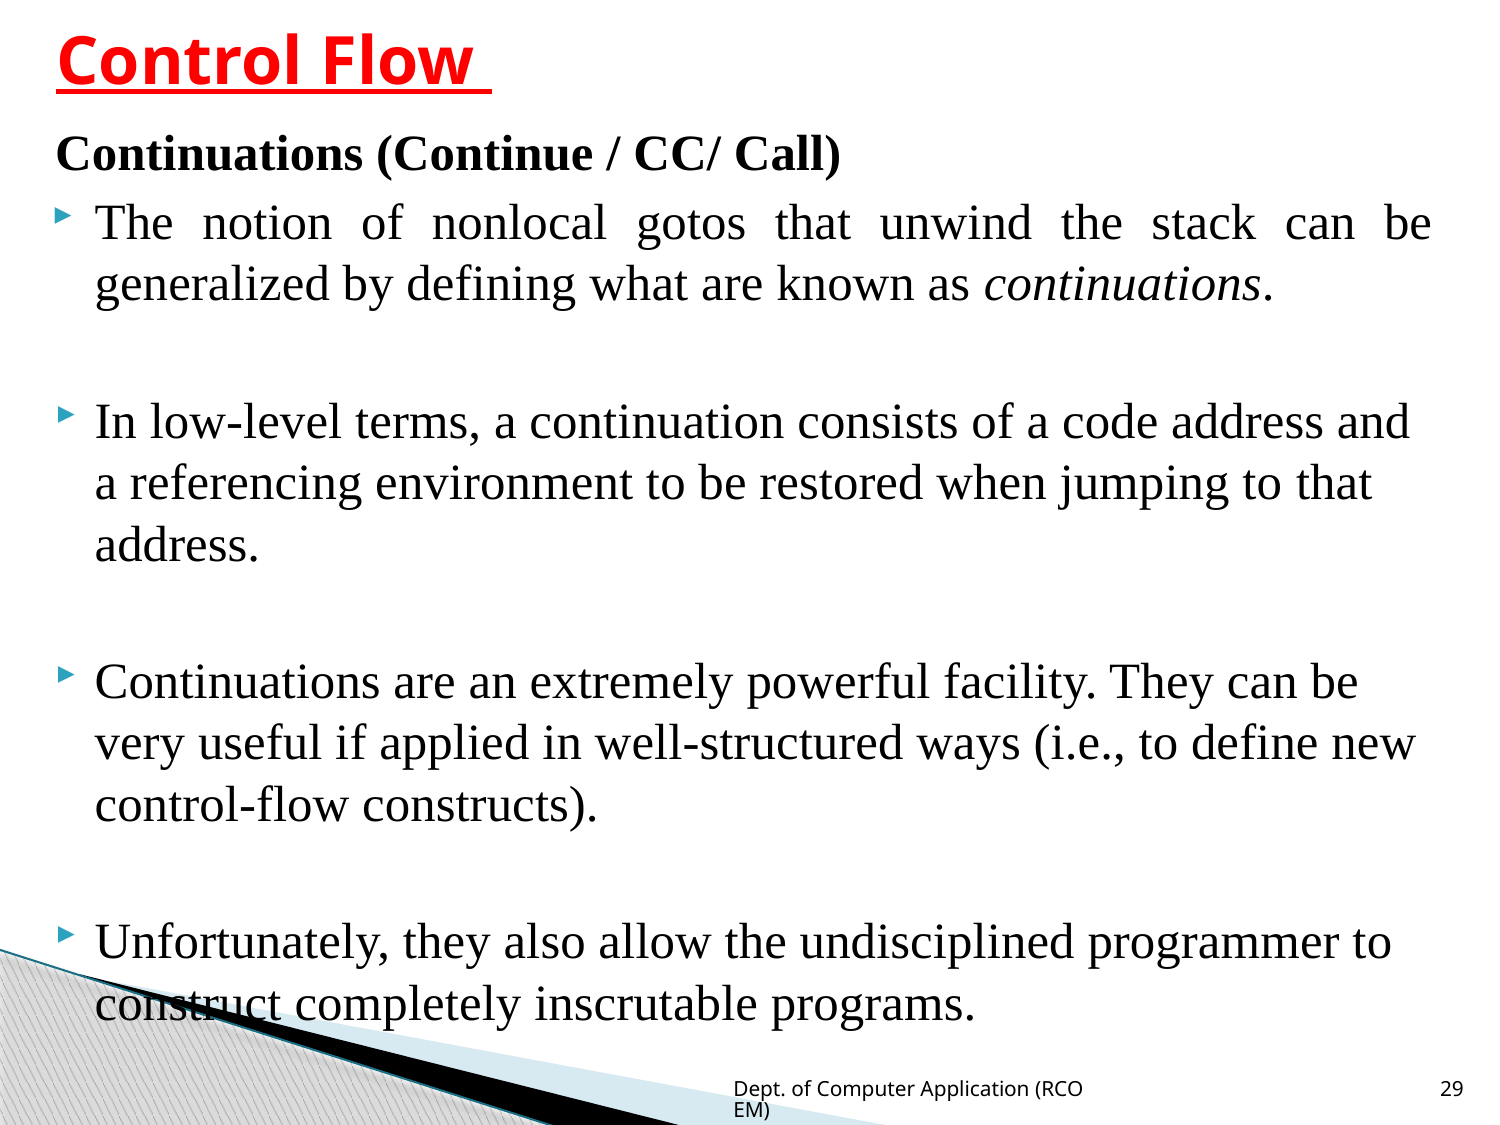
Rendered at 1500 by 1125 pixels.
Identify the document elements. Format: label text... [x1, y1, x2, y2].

text_box [87, 499, 118, 561]
slide_number 29 [1418, 1051, 1479, 1112]
list Continuations (Continue / CC/ Call) The notion of nonlocal gotos that unwind the stack can be generalized by defining what are known as continuations. In low-level terms, a continuation consists of a code address and a referencing environment to be restored when jumping to that address. Continuations are an extremely powerful facility. They can be very useful if applied in well-structured ways (i.e., to define new control-flow constructs). Unfortunately, they also allow the undisciplined programmer to construct completely inscrutable programs. [23, 125, 1449, 1040]
title Control Flow [23, 0, 1461, 125]
footer Dept. of Computer Application (RCOEM) [718, 1051, 1105, 1112]
